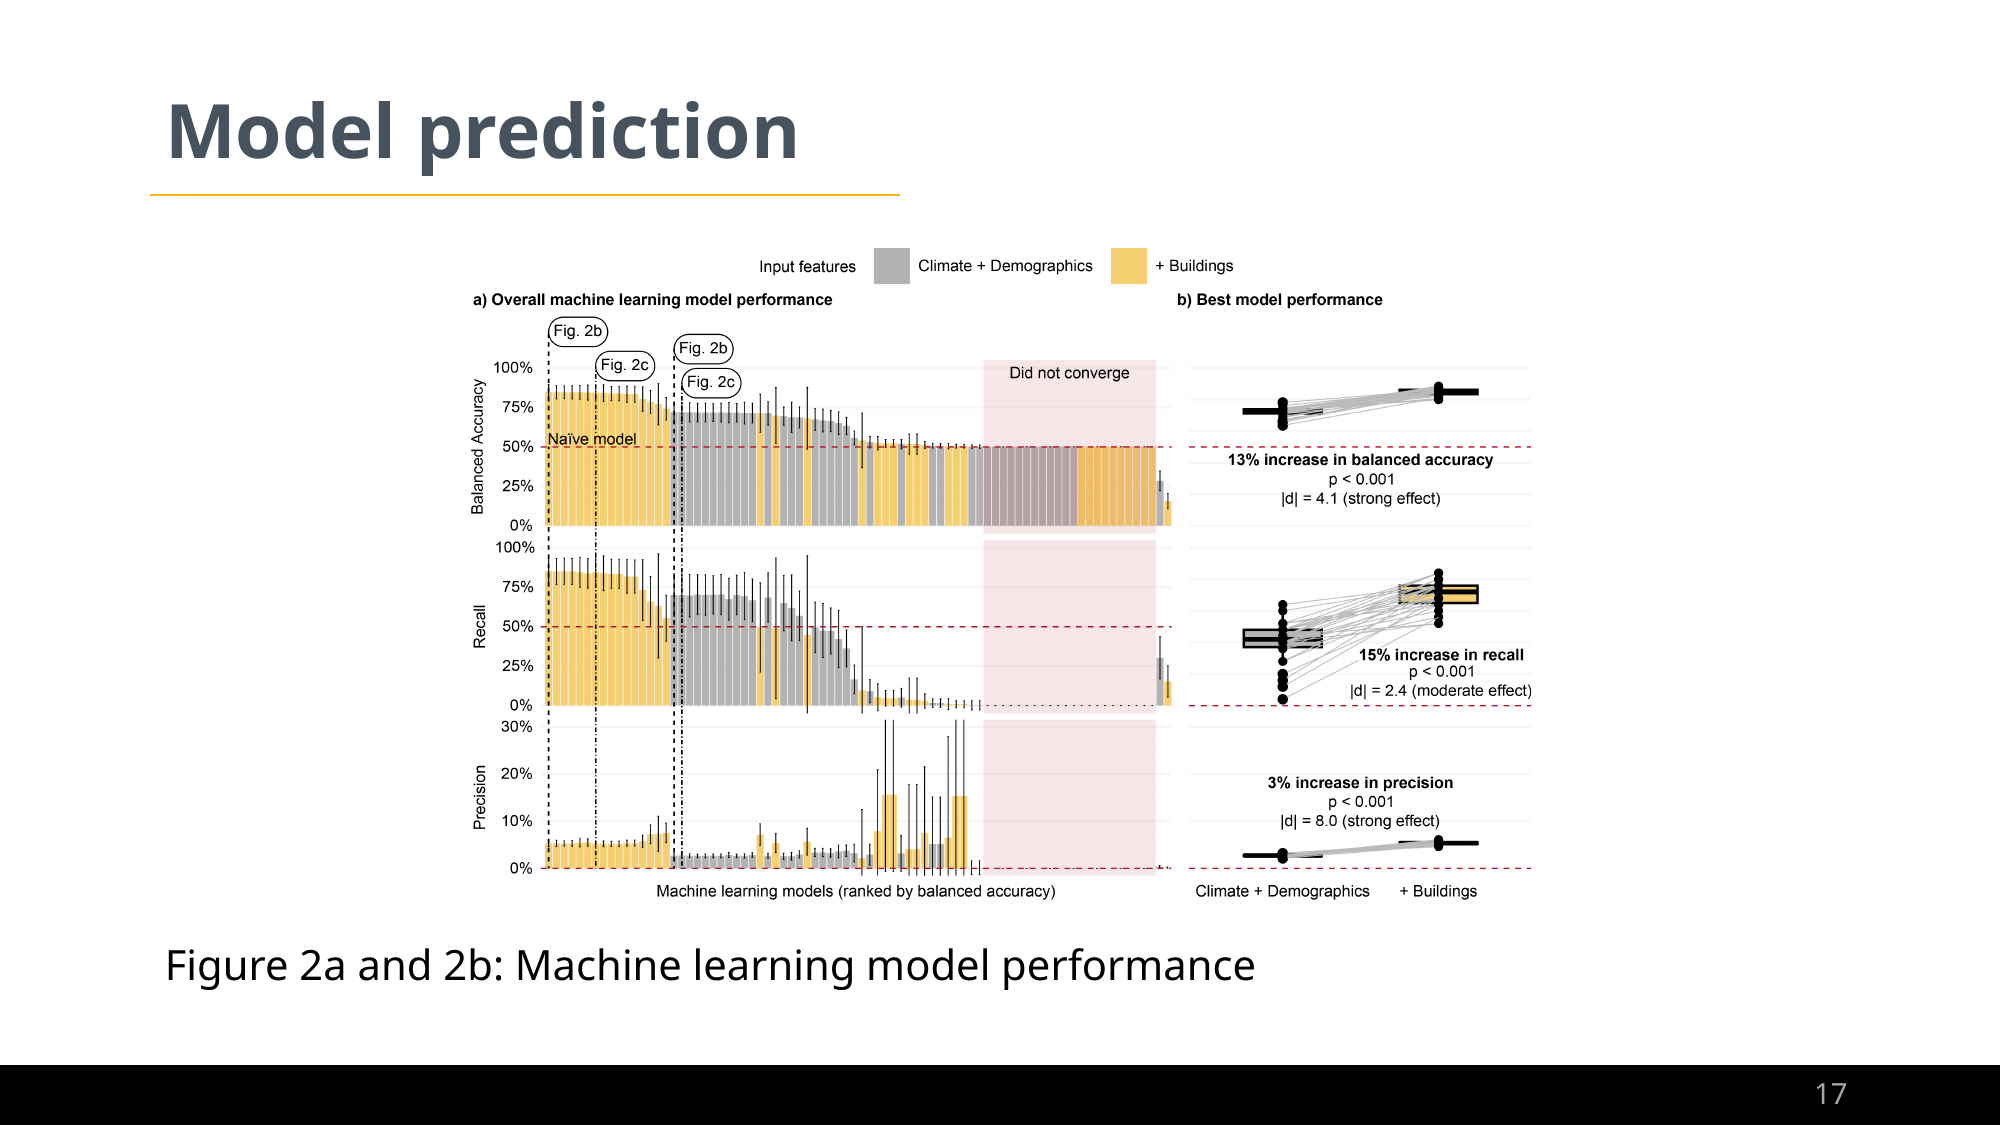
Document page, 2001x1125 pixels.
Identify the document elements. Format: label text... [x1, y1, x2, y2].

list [468, 247, 1532, 915]
slide_number 17 [1412, 1065, 1863, 1125]
title Model prediction [150, 74, 1850, 195]
text_box Figure 2a and 2b: Machine learning model performance [149, 931, 1413, 997]
